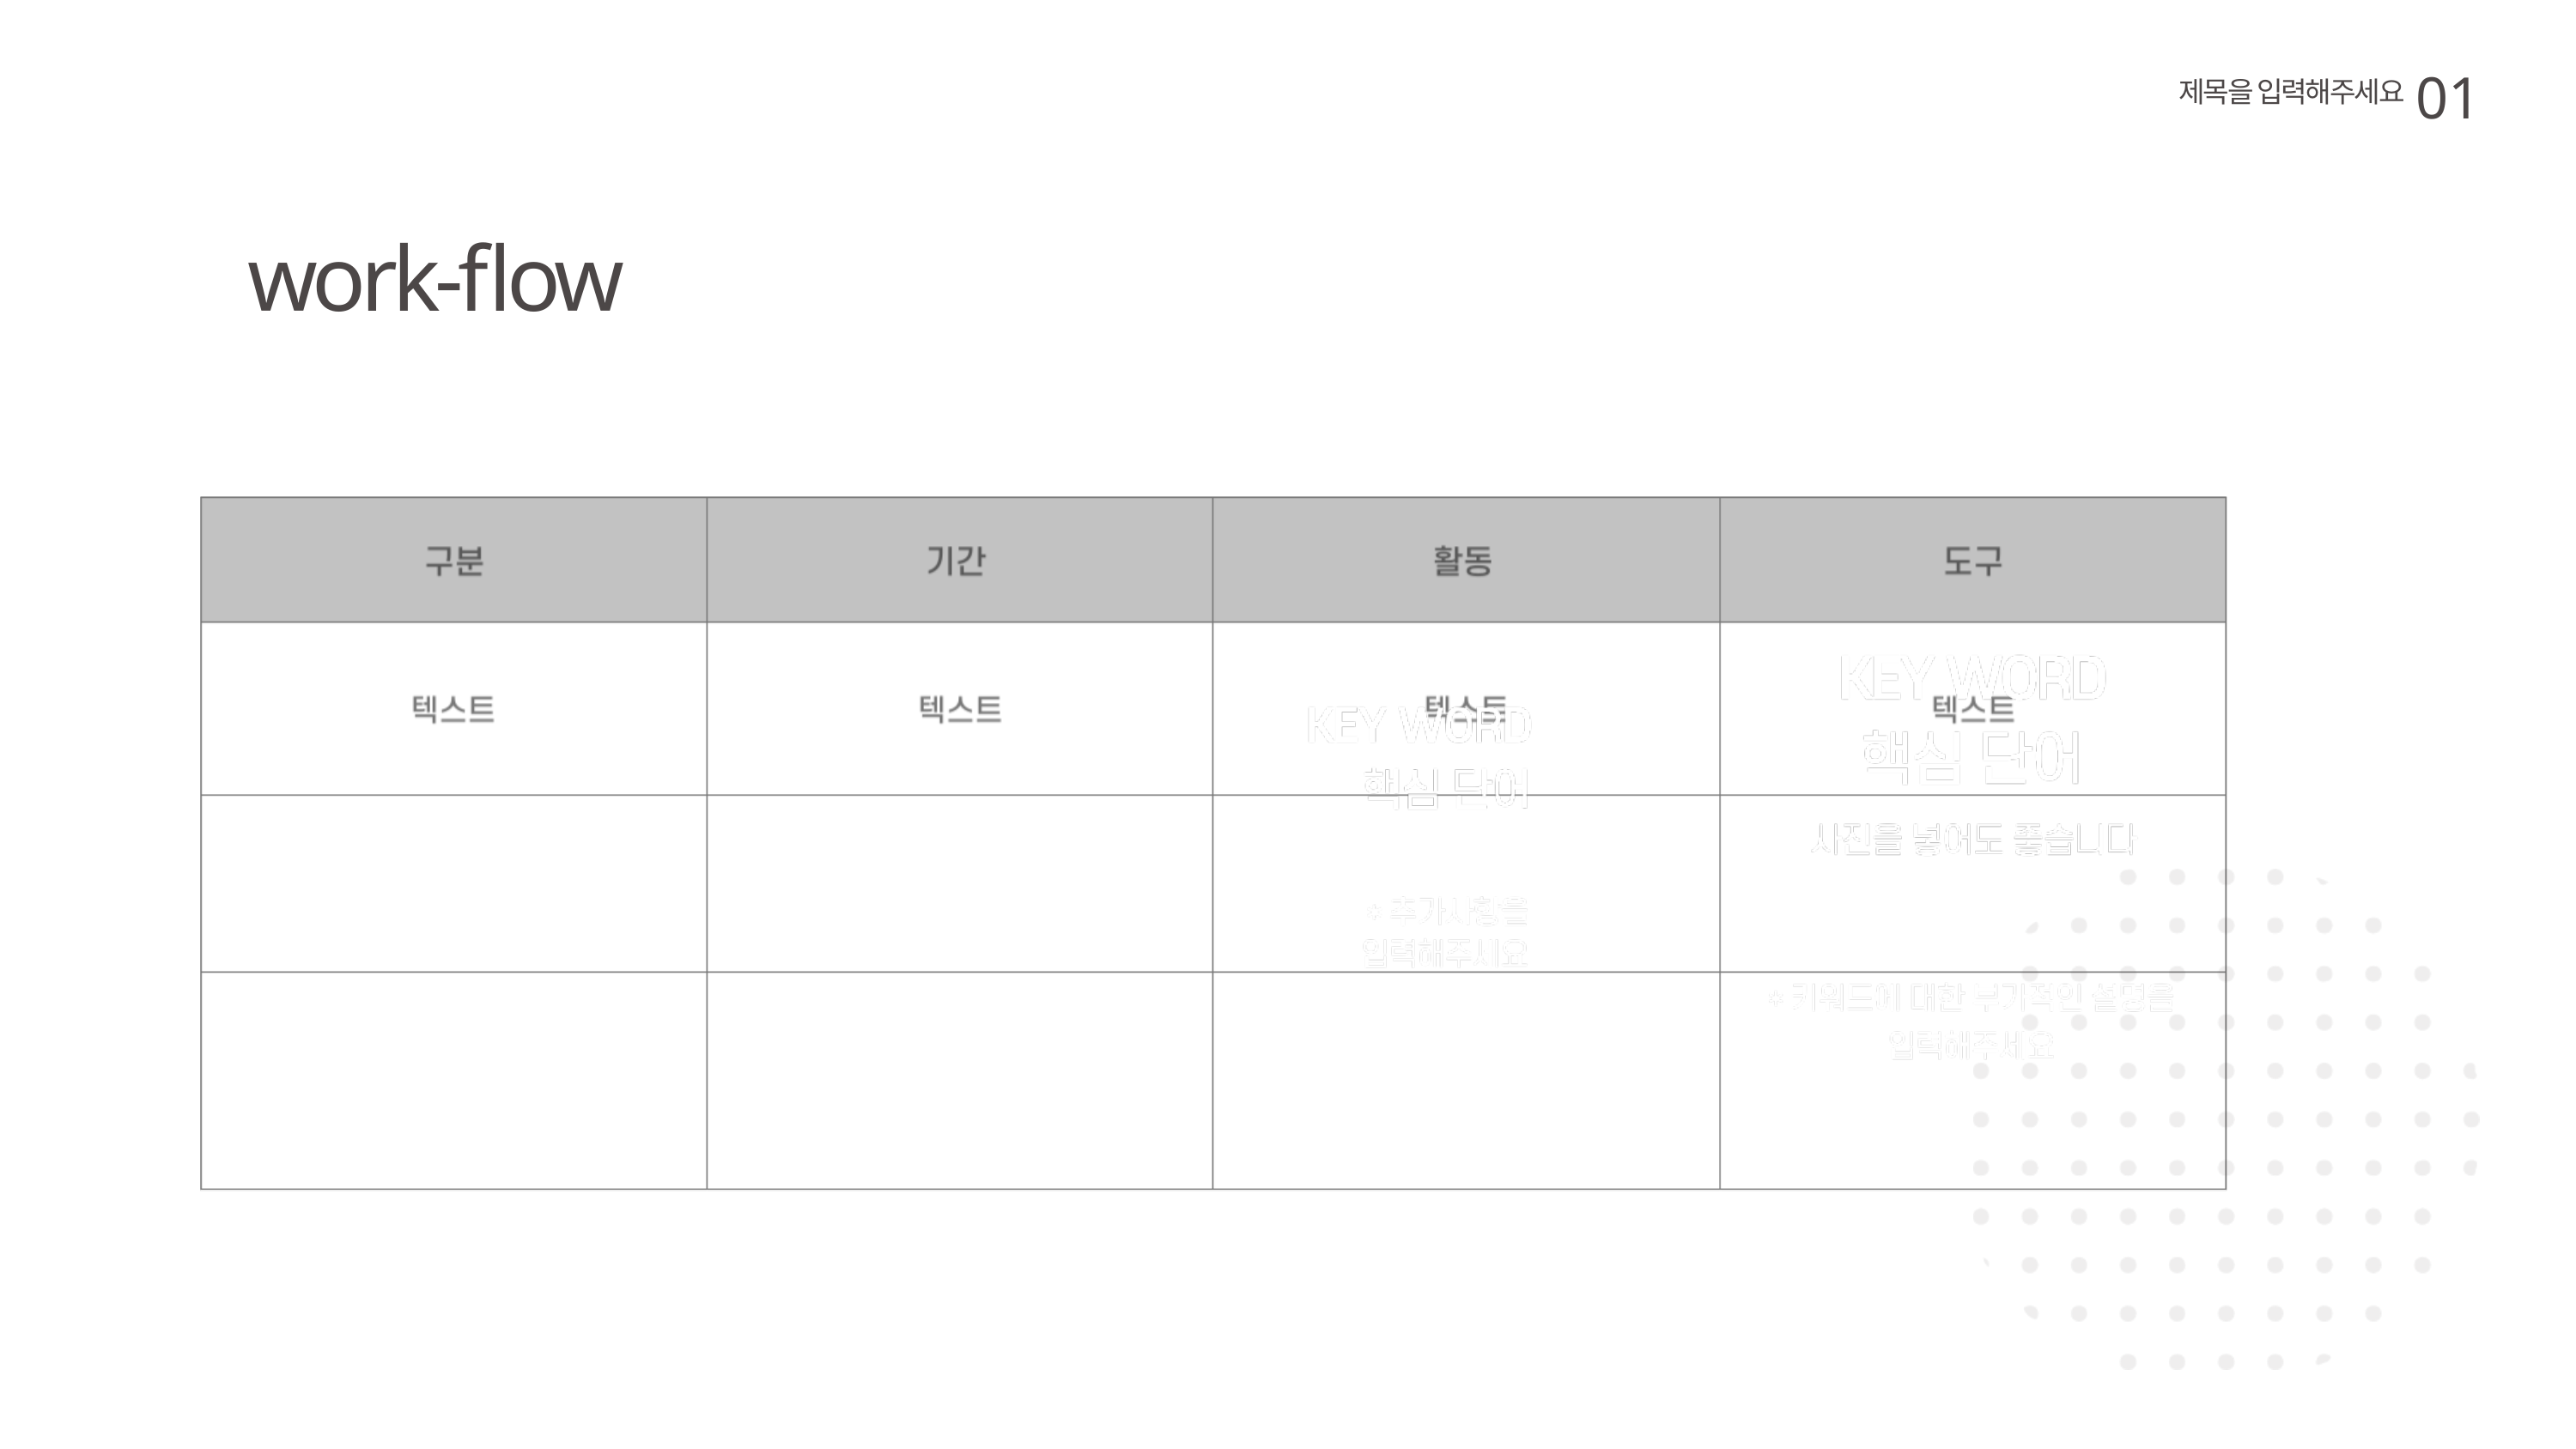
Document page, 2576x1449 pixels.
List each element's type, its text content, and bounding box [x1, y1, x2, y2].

picture [0, 151, 2576, 1449]
text_box 01 [2371, 55, 2494, 136]
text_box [1973, 869, 2480, 1370]
text_box 제목을 입력해주세요 [1914, 67, 2371, 115]
